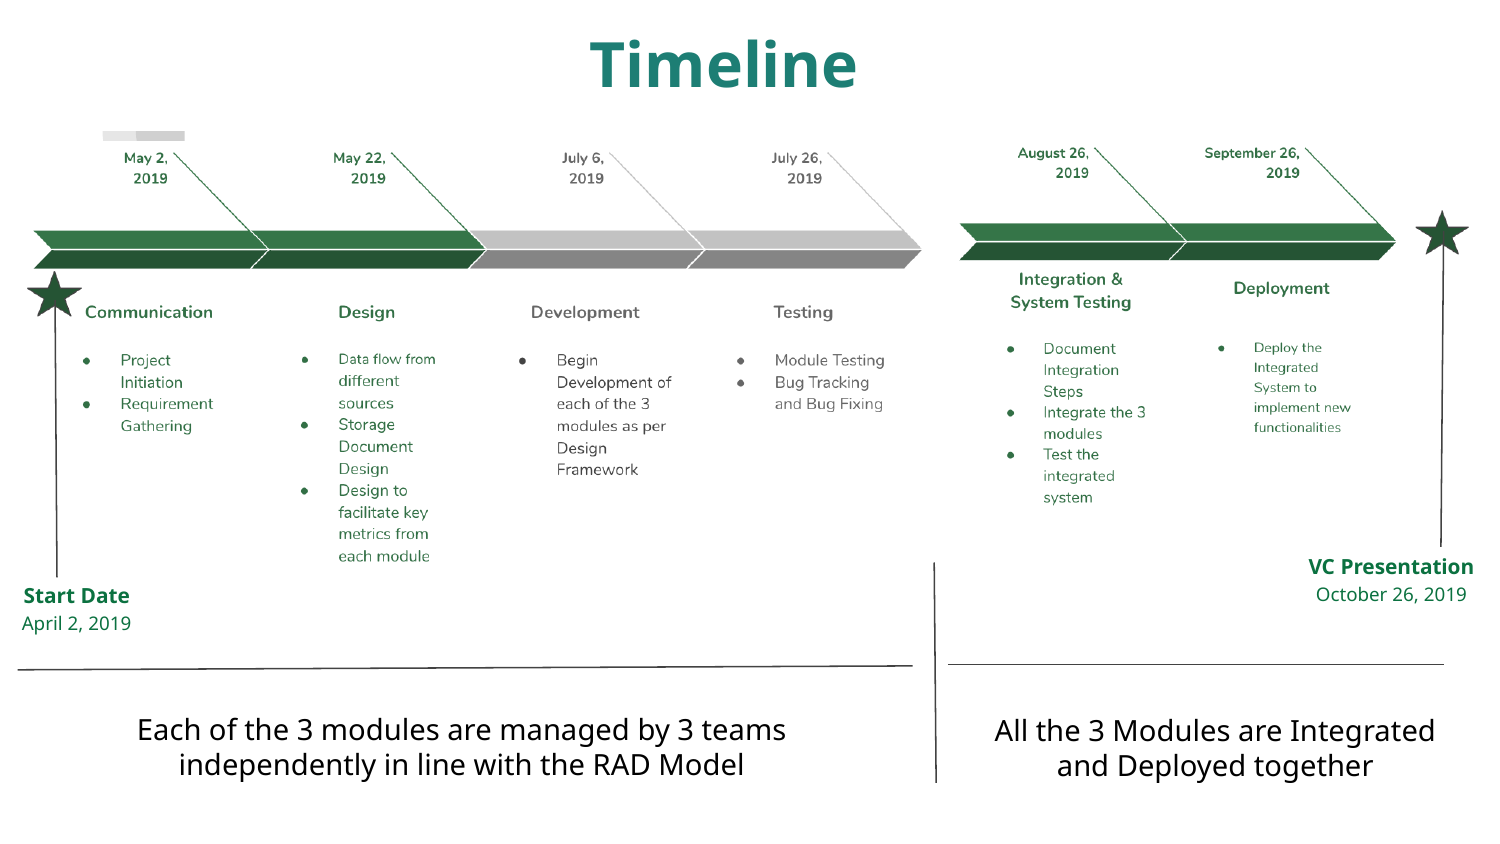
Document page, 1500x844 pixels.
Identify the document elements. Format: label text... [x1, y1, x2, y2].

text_box All the 3 Modules are Integrated and Deployed together [955, 696, 1475, 783]
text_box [54, 299, 58, 578]
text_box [1440, 230, 1444, 548]
picture [20, 141, 927, 571]
picture [955, 141, 1476, 514]
text_box Timeline [39, 9, 1426, 109]
text_box Each of the 3 modules are managed by 3 teams independently in line with the RAD Model [21, 696, 903, 782]
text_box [17, 665, 913, 671]
text_box Start Date April 2, 2019 [0, 564, 154, 651]
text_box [933, 562, 937, 783]
text_box VC Presentation October 26, 2019 [1260, 535, 1500, 621]
